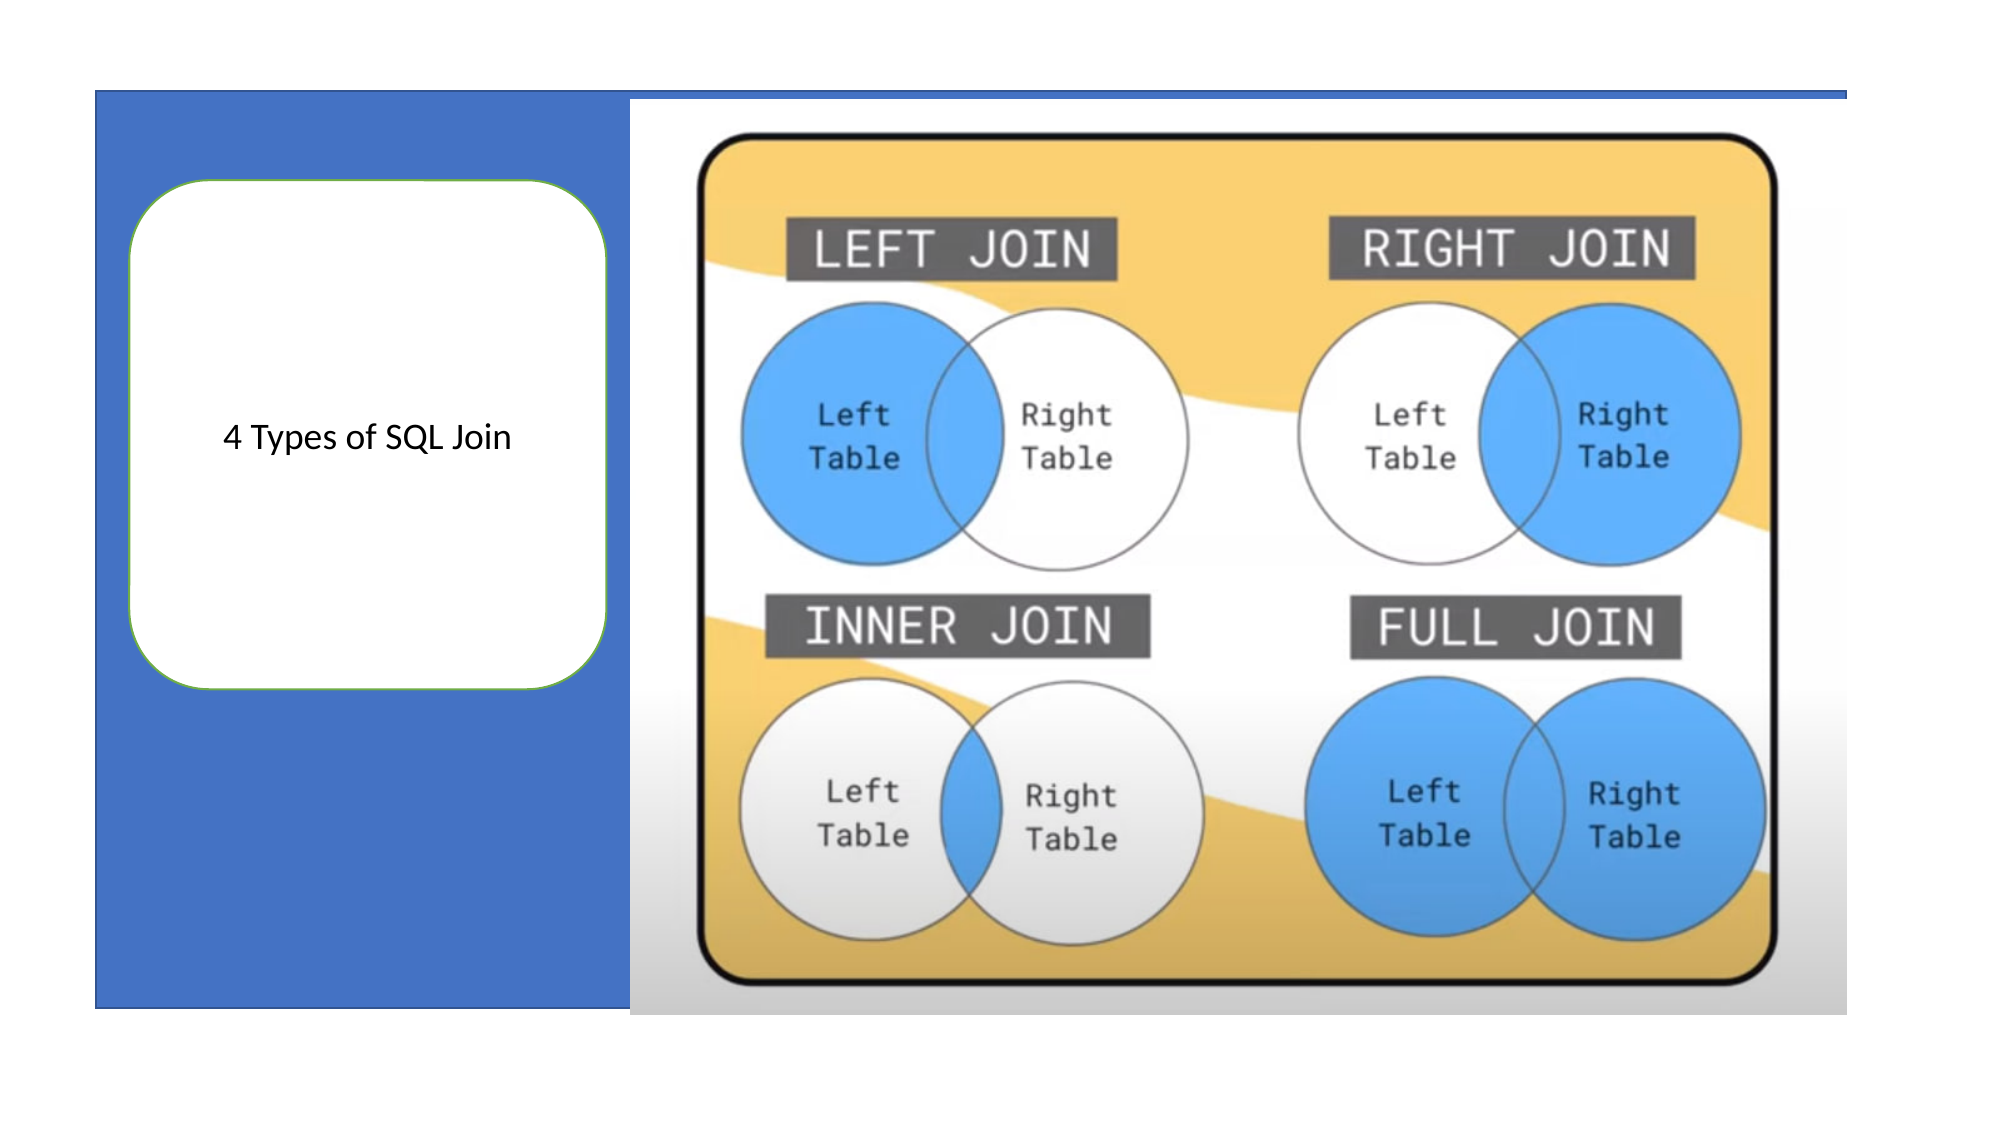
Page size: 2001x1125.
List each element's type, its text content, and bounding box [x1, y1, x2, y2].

text_box [95, 90, 1847, 1009]
text_box 4 Types of SQL Join [128, 179, 608, 691]
picture [629, 99, 1847, 1015]
